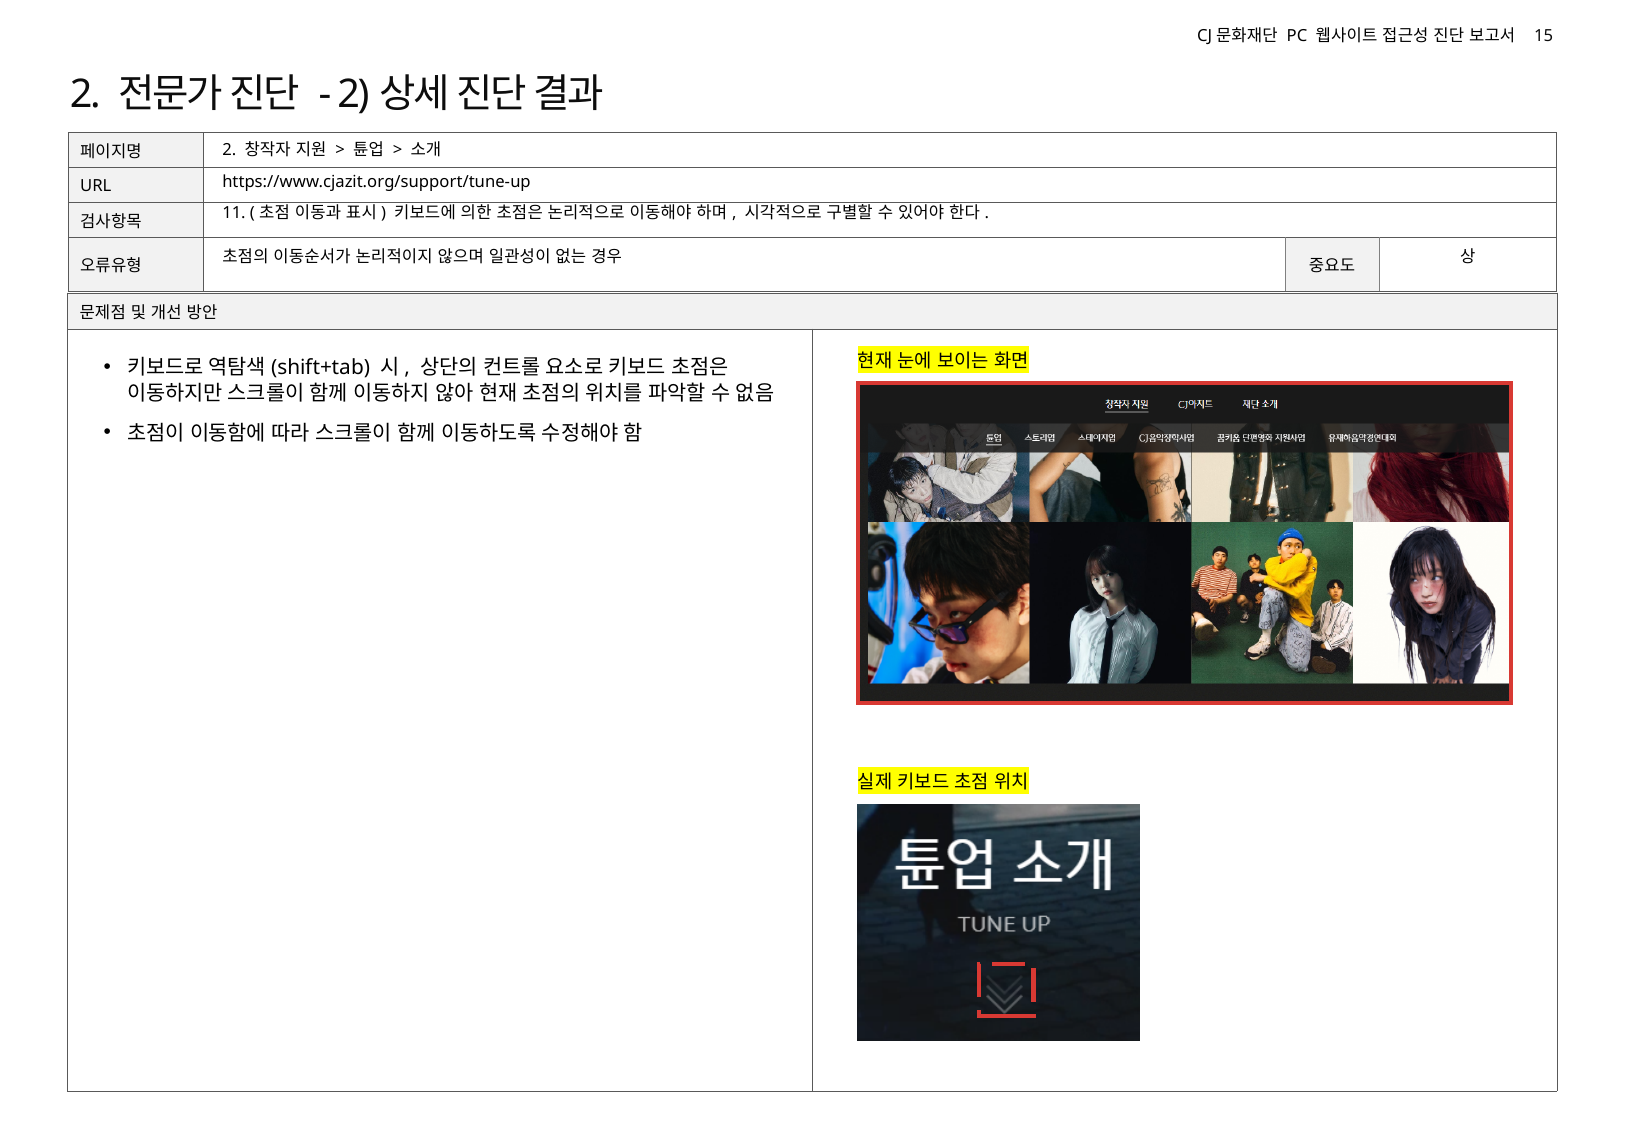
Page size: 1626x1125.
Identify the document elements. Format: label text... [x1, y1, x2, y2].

list 2. 창작자 지원 > 튠업 > 소개 [207, 132, 1557, 164]
picture [857, 383, 1512, 704]
text_box 현재 눈에 보이는 화면 [857, 348, 1058, 383]
list 초점의 이동순서가 논리적이지 않으며 일관성이 없는 경우 [207, 228, 1285, 283]
list 키보드로 역탐색(shift+tab) 시, 상단의 컨트롤 요소로 키보드 초점은 이동하지만 스크롤이 함께 이동하지 않아 현재 초점의 위치를 파악할 수 없음 초점이 이동함에 따라 스크롤이 함께 이동하도록 수정해야 함 [103, 352, 777, 473]
title 2. 전문가 진단 - 2)상세 진단 결과 [69, 72, 1126, 117]
list 11. (초점 이동과 표시) 키보드에 의한 초점은 논리적으로 이동해야 하며, 시각적으로 구별할 수 있어야 한다. [207, 196, 1557, 229]
text_box 실제 키보드 초점 위치 [857, 769, 1058, 804]
list 상 [1379, 228, 1557, 283]
list https://www.cjazit.org/support/tune-up [207, 164, 1557, 196]
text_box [857, 804, 1140, 1041]
